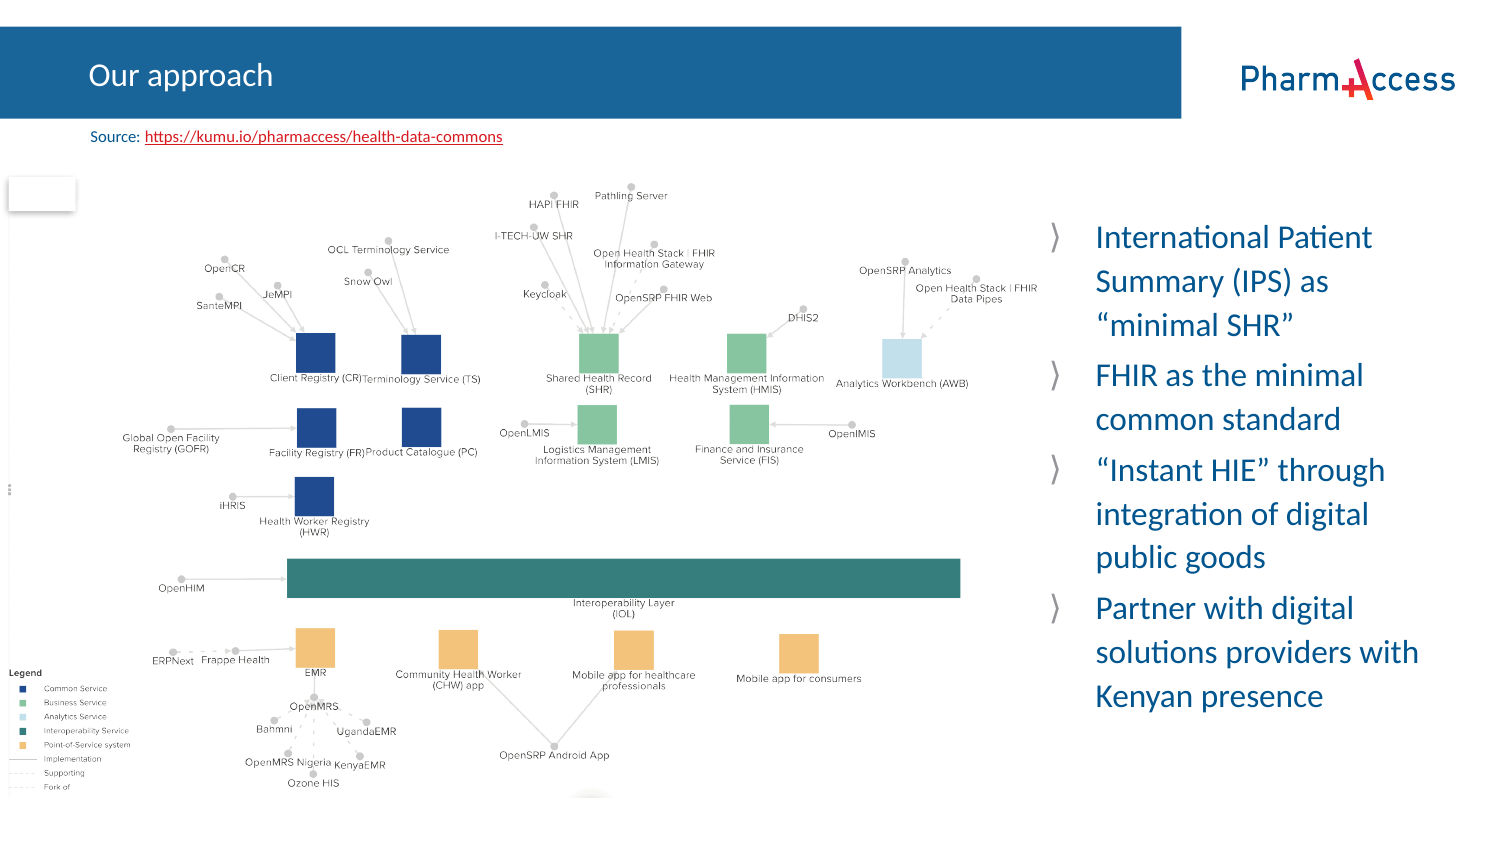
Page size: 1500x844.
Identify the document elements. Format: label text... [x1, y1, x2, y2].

picture [8, 176, 1047, 798]
list International Patient Summary (IPS) as “minimal SHR” FHIR as the minimal common standard “Instant HIE” through integration of digital public goods Partner with digital solutions providers with Kenyan presence [1051, 211, 1462, 787]
text_box Source: https://kumu.io/pharmaccess/health-data-commons [75, 118, 826, 154]
picture [1242, 58, 1455, 100]
title Our approach [0, 26, 1182, 119]
